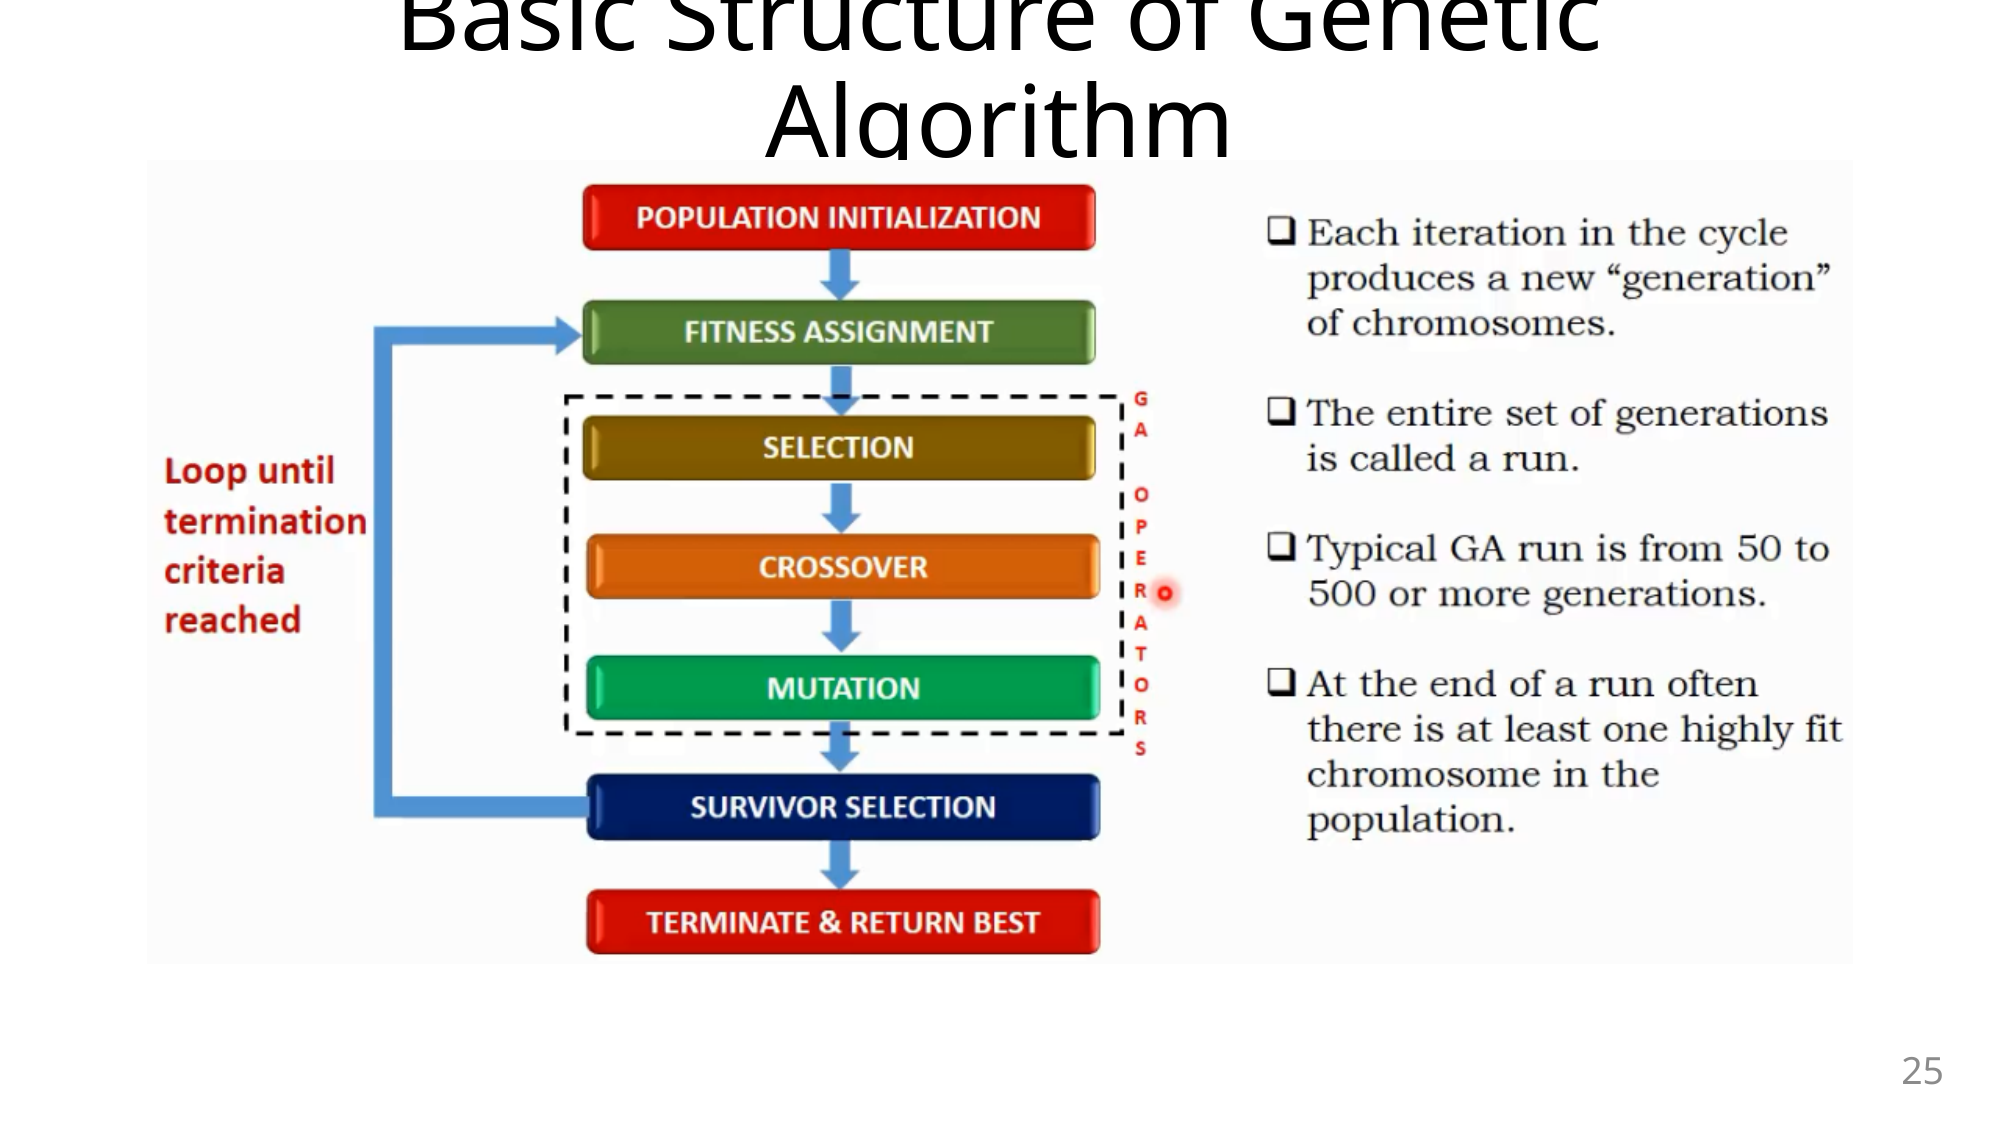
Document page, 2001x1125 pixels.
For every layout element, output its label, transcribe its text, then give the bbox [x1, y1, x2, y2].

picture [147, 160, 1853, 964]
slide_number 25 [1836, 1042, 1960, 1103]
title Basic Structure of Genetic Algorithm [137, 0, 1863, 144]
